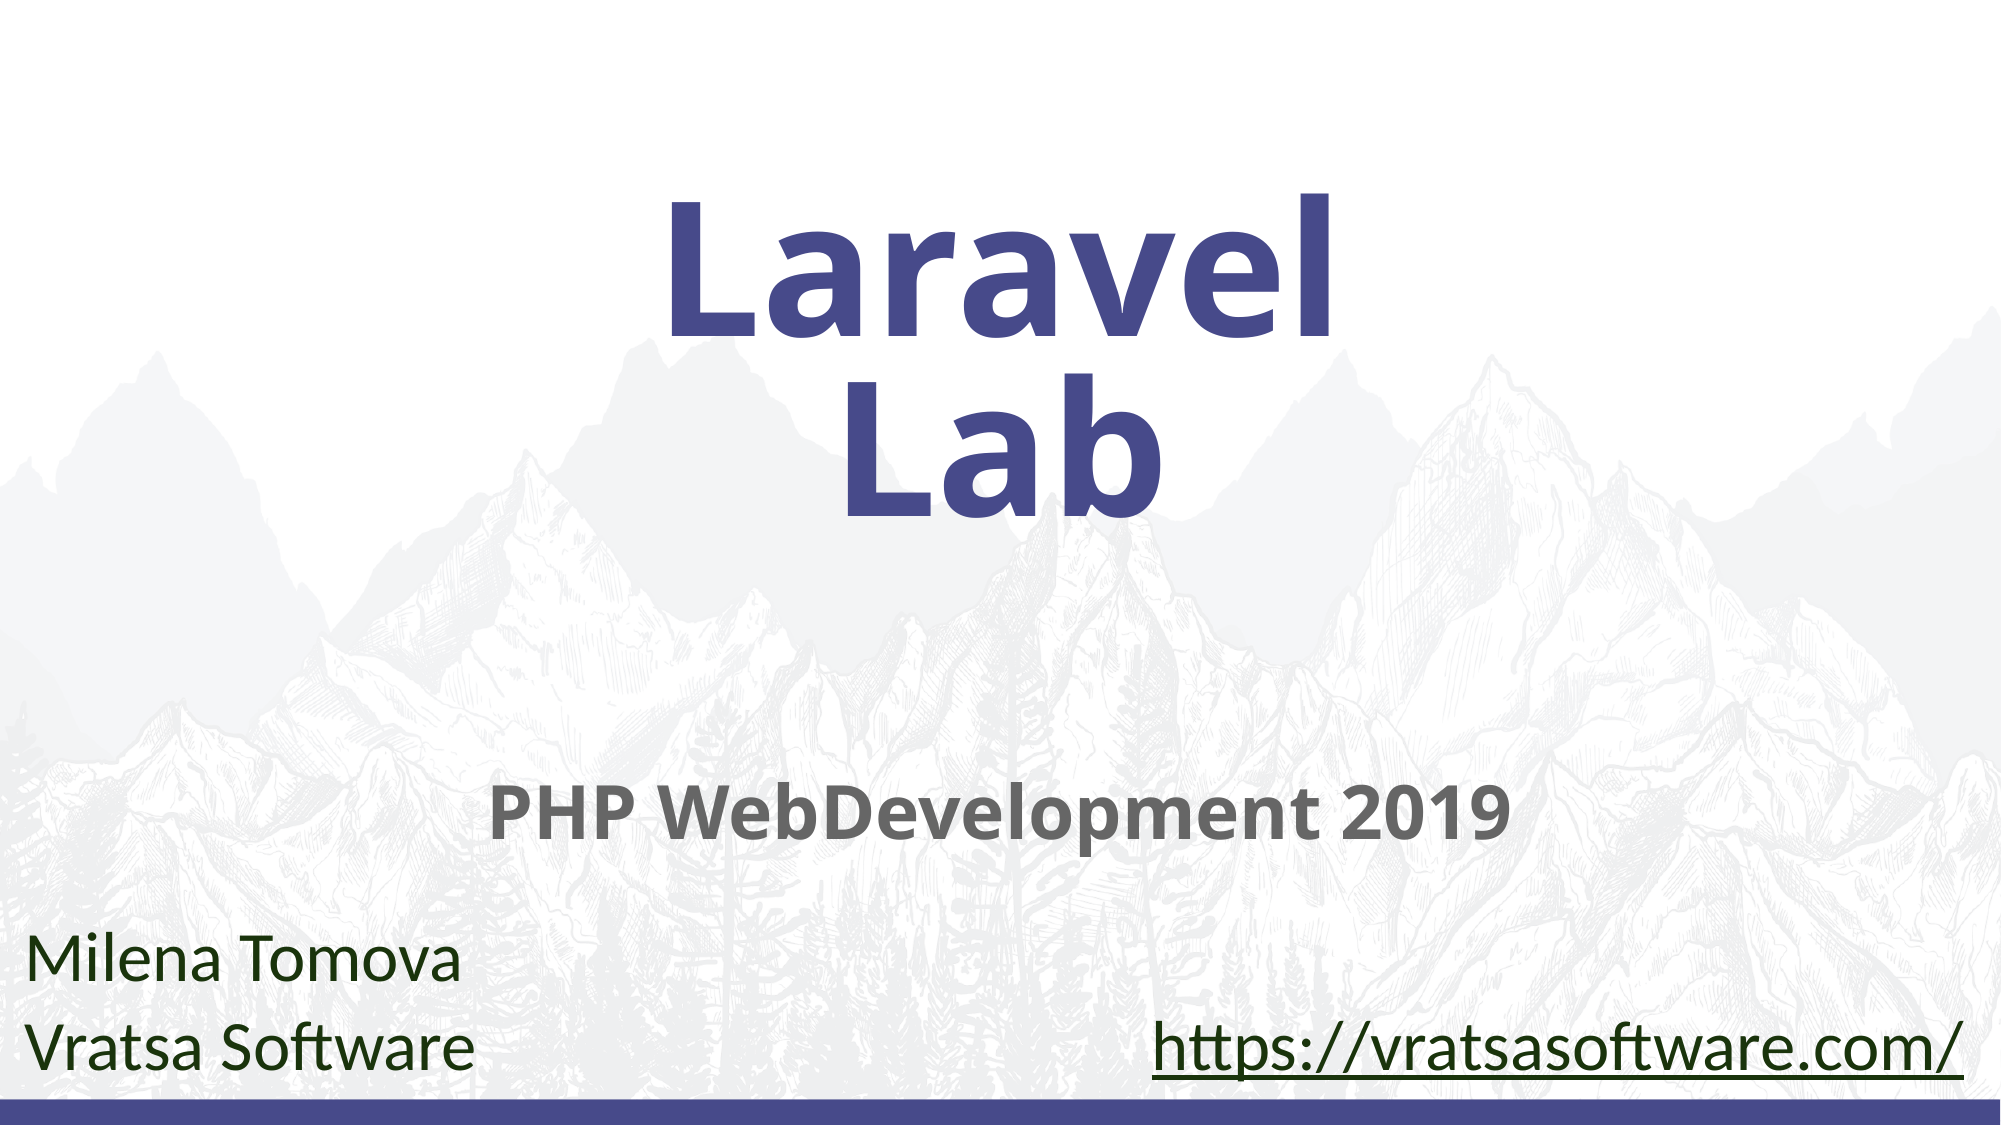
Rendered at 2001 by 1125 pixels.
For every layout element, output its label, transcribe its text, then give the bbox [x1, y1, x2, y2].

title Laravel Lab [163, 54, 1837, 739]
list https://vratsasoftware.com/ [1005, 917, 1987, 1091]
list Milena Tomova Vratsa Software [18, 880, 1005, 1091]
subtitle PHP WebDevelopment 2019 [100, 754, 1900, 865]
